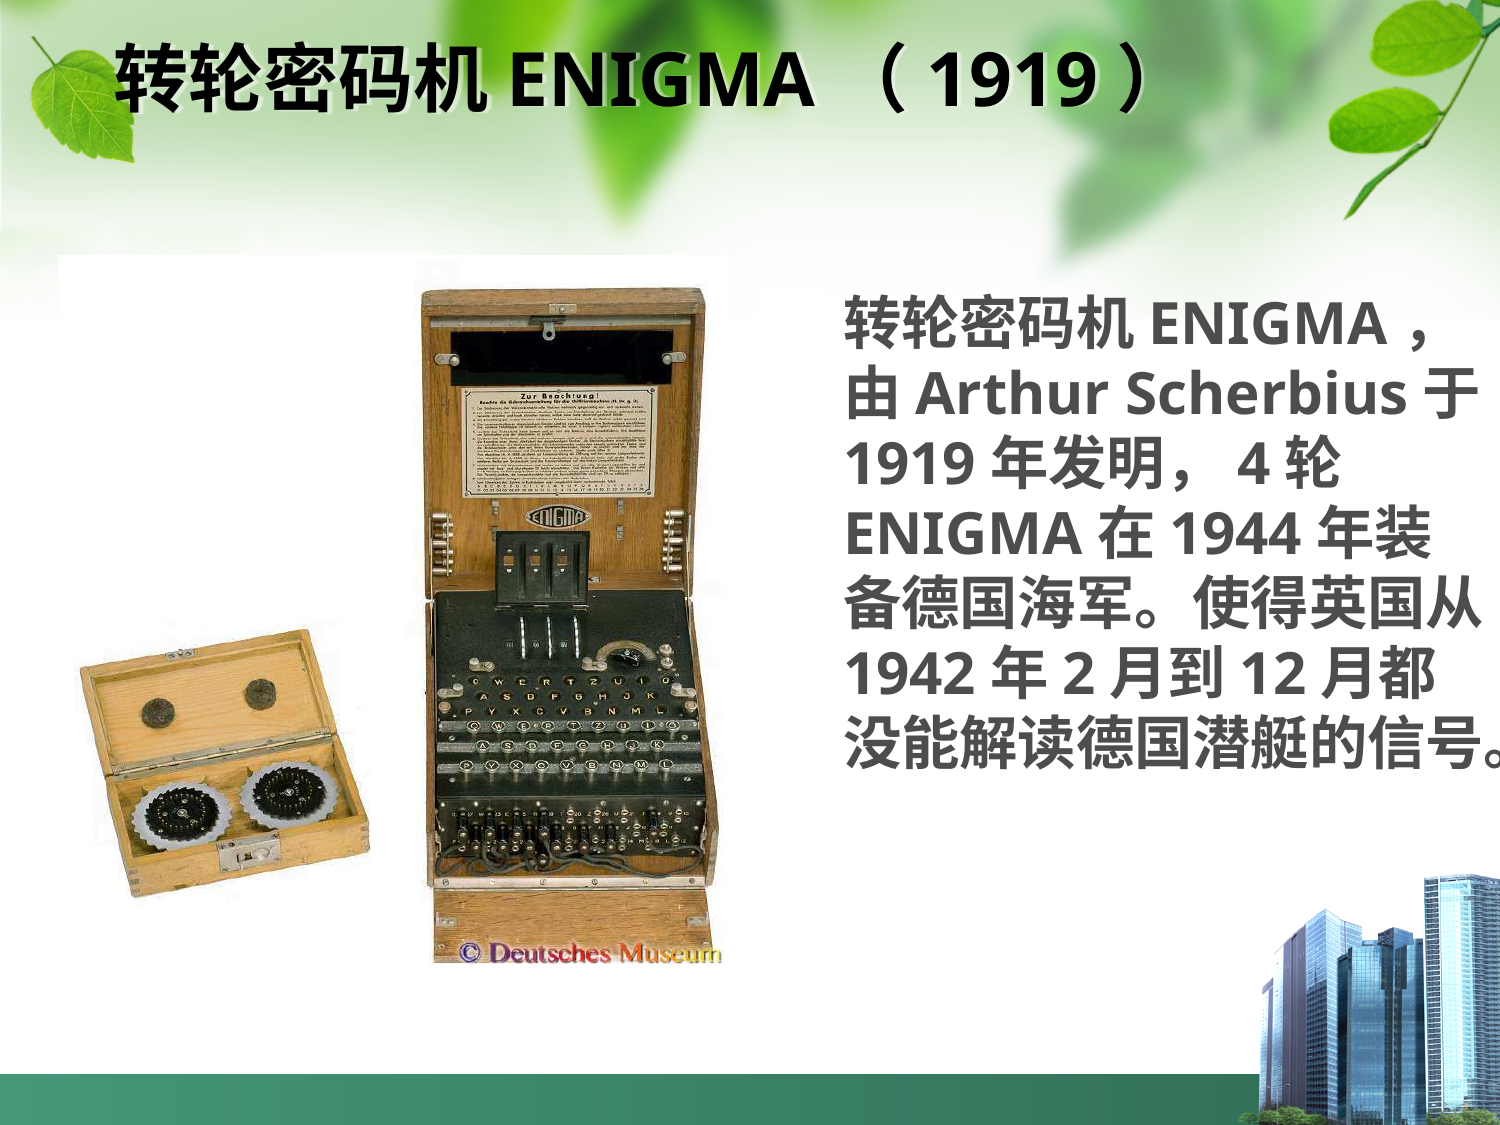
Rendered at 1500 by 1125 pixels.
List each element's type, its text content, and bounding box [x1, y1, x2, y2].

picture [0, 0, 1500, 977]
list 转轮密码机ENIGMA，由Arthur Scherbius于1919年发明，4轮ENIGMA在1944年装备德国海军。使得英国从1942年2月到12月都没能解读德国潜艇的信号。 [828, 278, 1500, 954]
title 转轮密码机ENIGMA（1919） [98, 0, 1500, 154]
